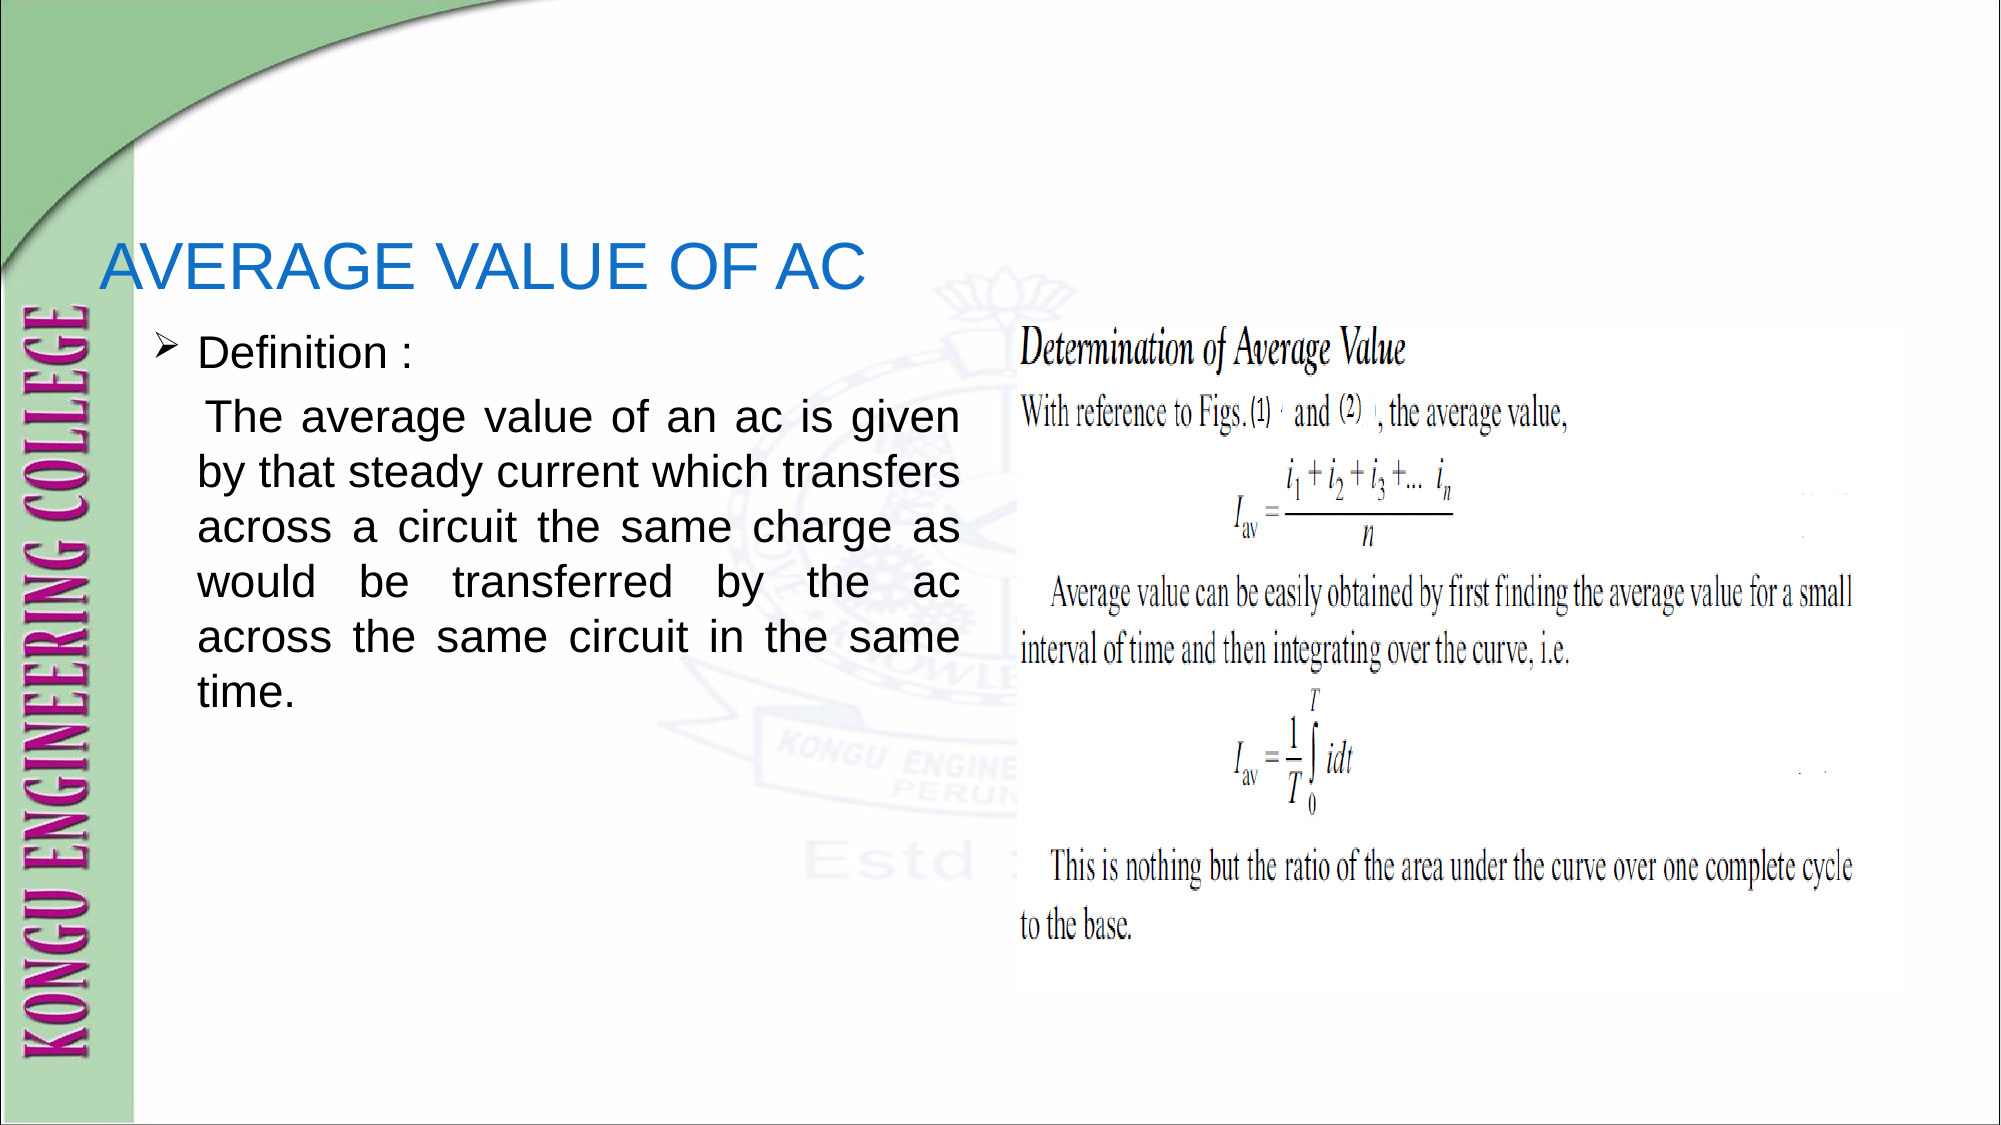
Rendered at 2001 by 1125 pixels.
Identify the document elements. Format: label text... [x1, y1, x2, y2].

title AVERAGE VALUE OF AC [99, 115, 1900, 303]
picture [0, 0, 2001, 1125]
list Definition : The average value of an ac is given by that steady current which transfers across a circuit the same charge as would be transferred by the ac across the same circuit in the same time. [137, 322, 977, 1044]
